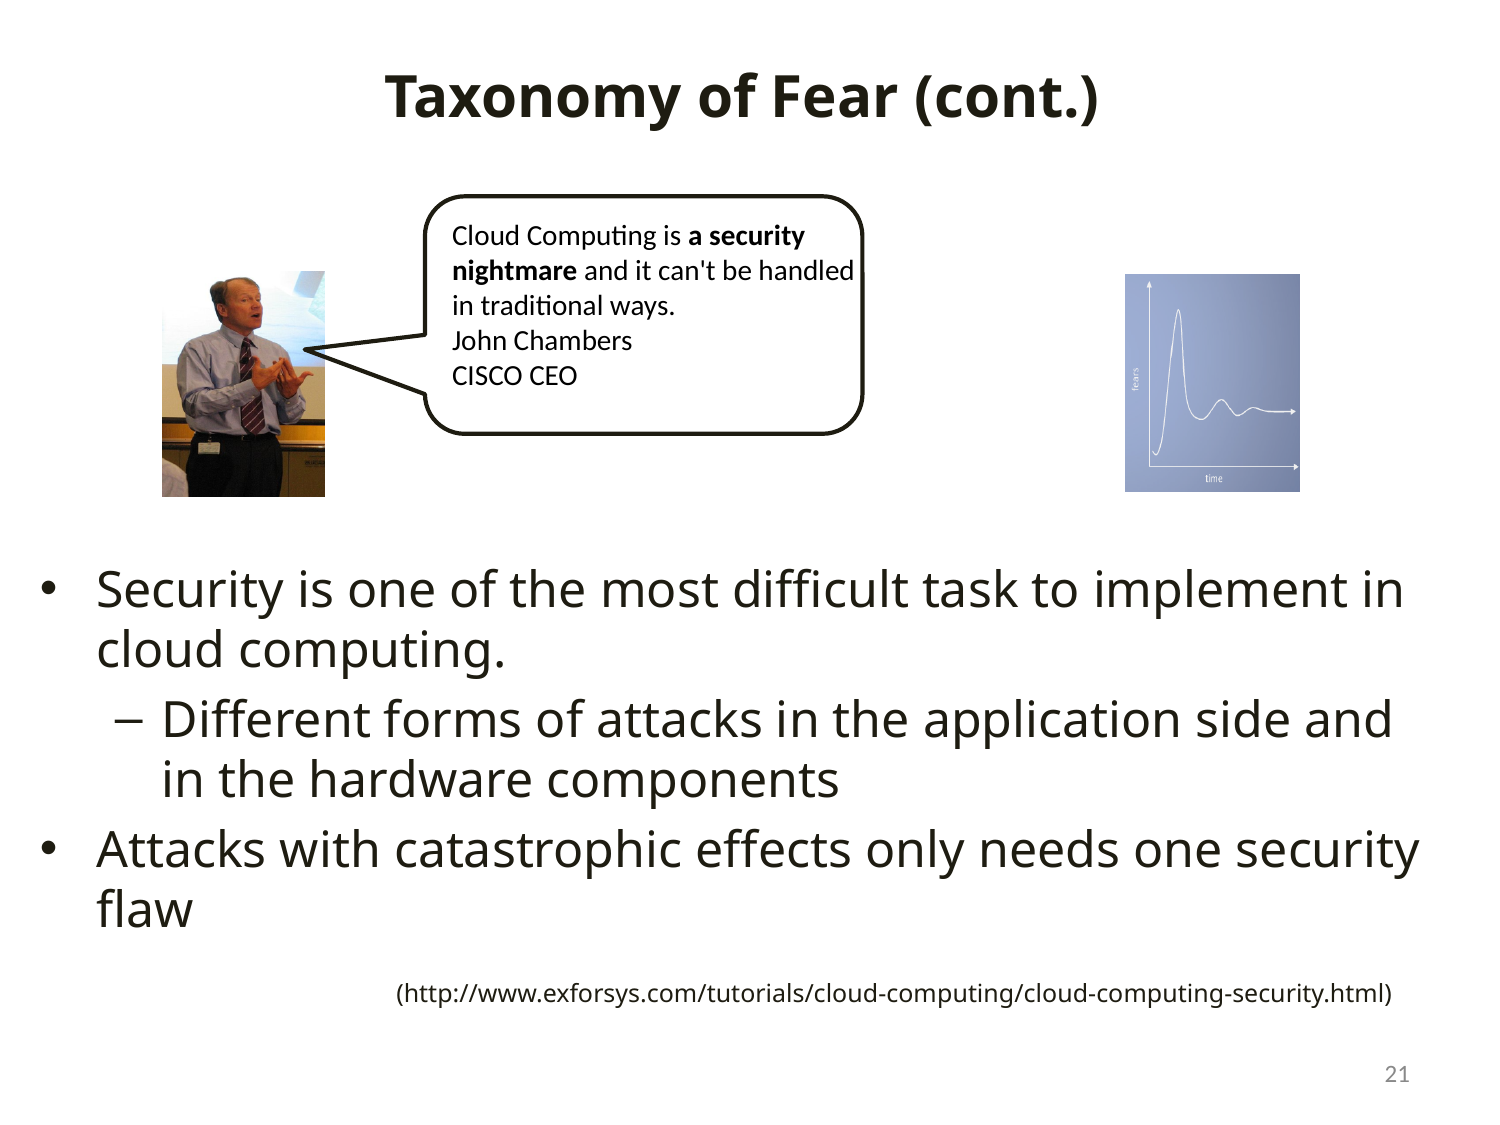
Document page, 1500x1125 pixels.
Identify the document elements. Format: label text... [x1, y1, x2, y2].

text_box Cloud Computing is a security nightmare and it can't be handled in traditional ways. John Chambers CISCO CEO [437, 208, 888, 399]
picture [162, 270, 326, 497]
text_box [329, 194, 865, 436]
picture [1124, 274, 1301, 492]
list Security is one of the most difficult task to implement in cloud computing. Different forms of attacks in the application side and in the hardware components Attacks with catastrophic effects only needs one security flaw (http://www.exforsys.com/tutorials/cloud-computing/cloud-computing-security.html) [24, 549, 1463, 1076]
slide_number 21 [1074, 1076, 1425, 1103]
title Taxonomy of Fear (cont.) [74, 0, 1426, 188]
